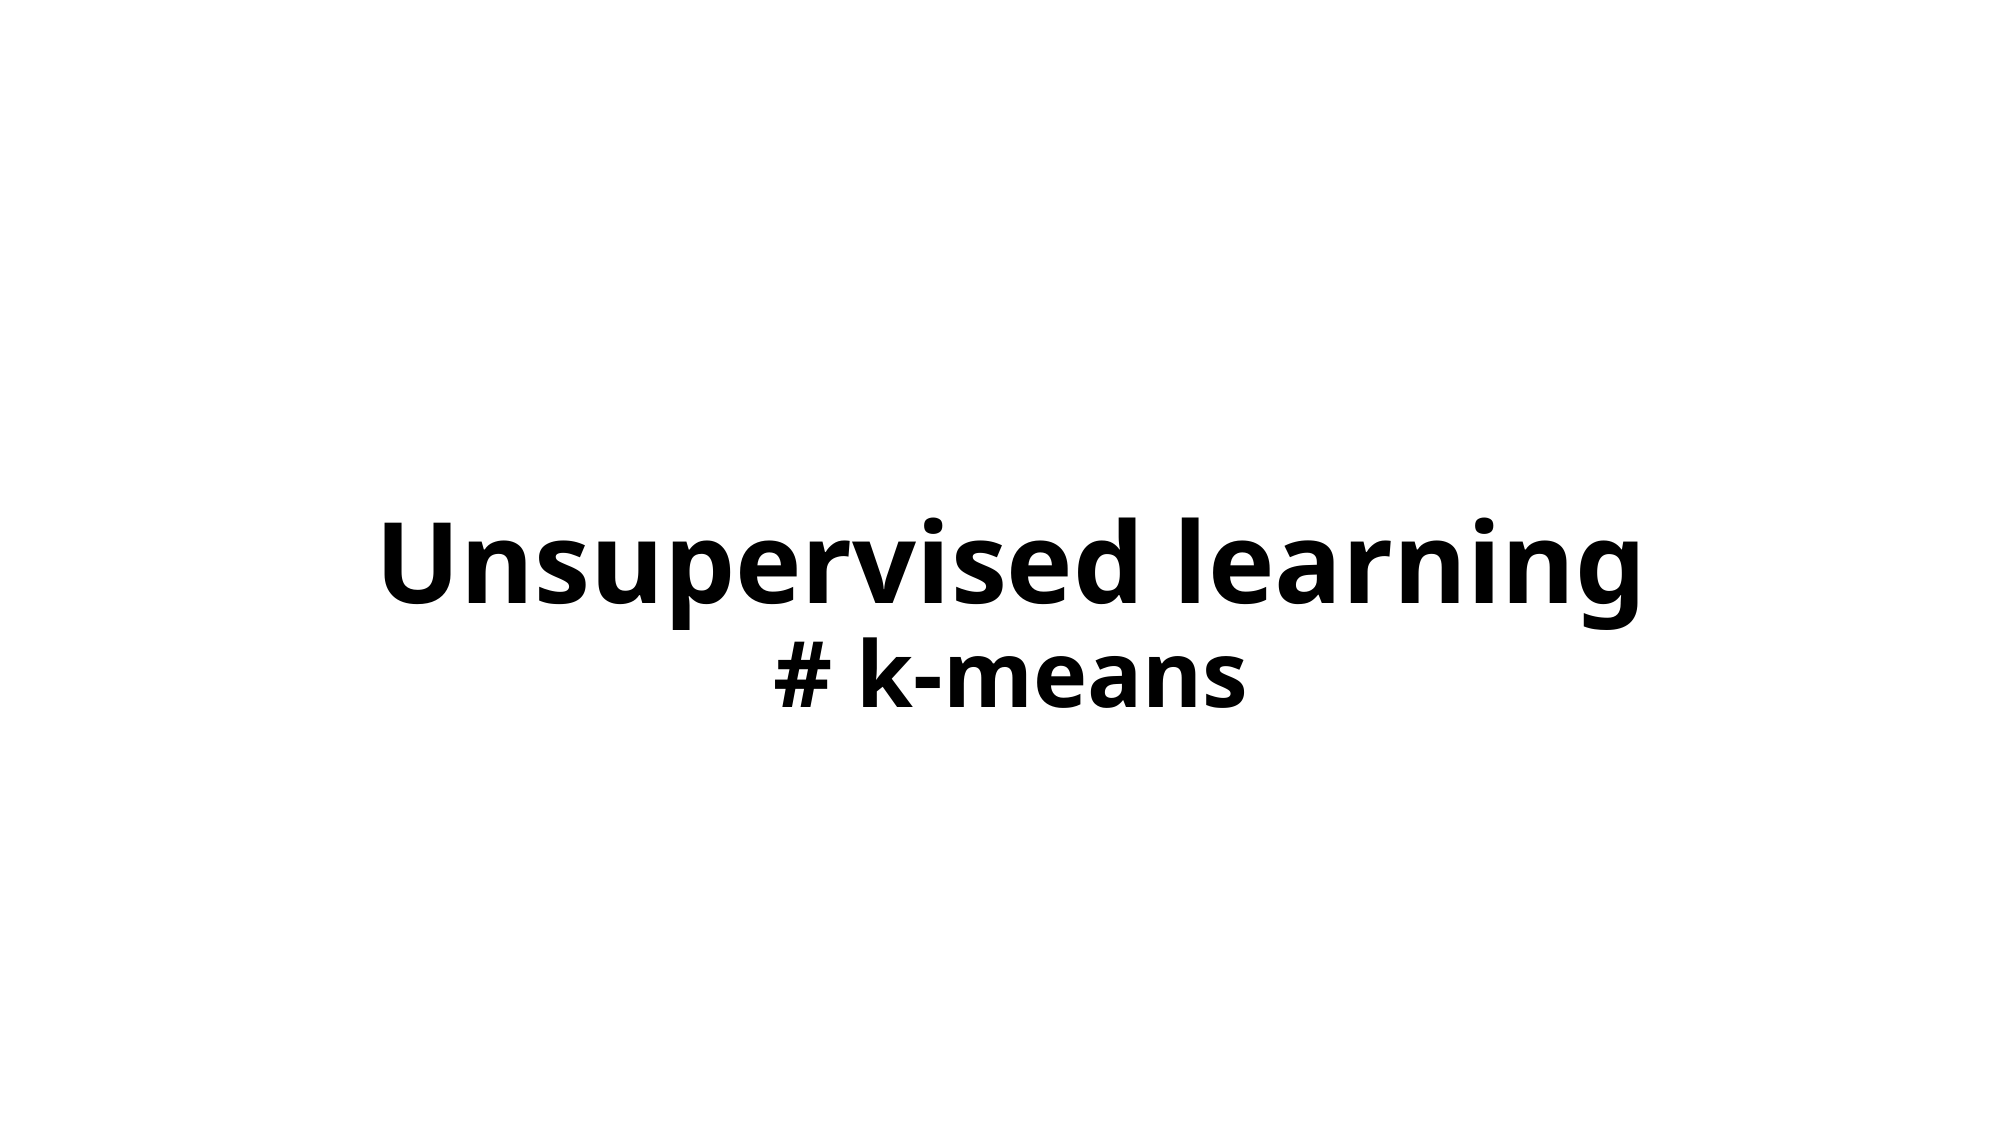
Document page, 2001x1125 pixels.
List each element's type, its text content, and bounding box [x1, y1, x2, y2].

title Unsupervised learning # k-means [137, 342, 1886, 735]
